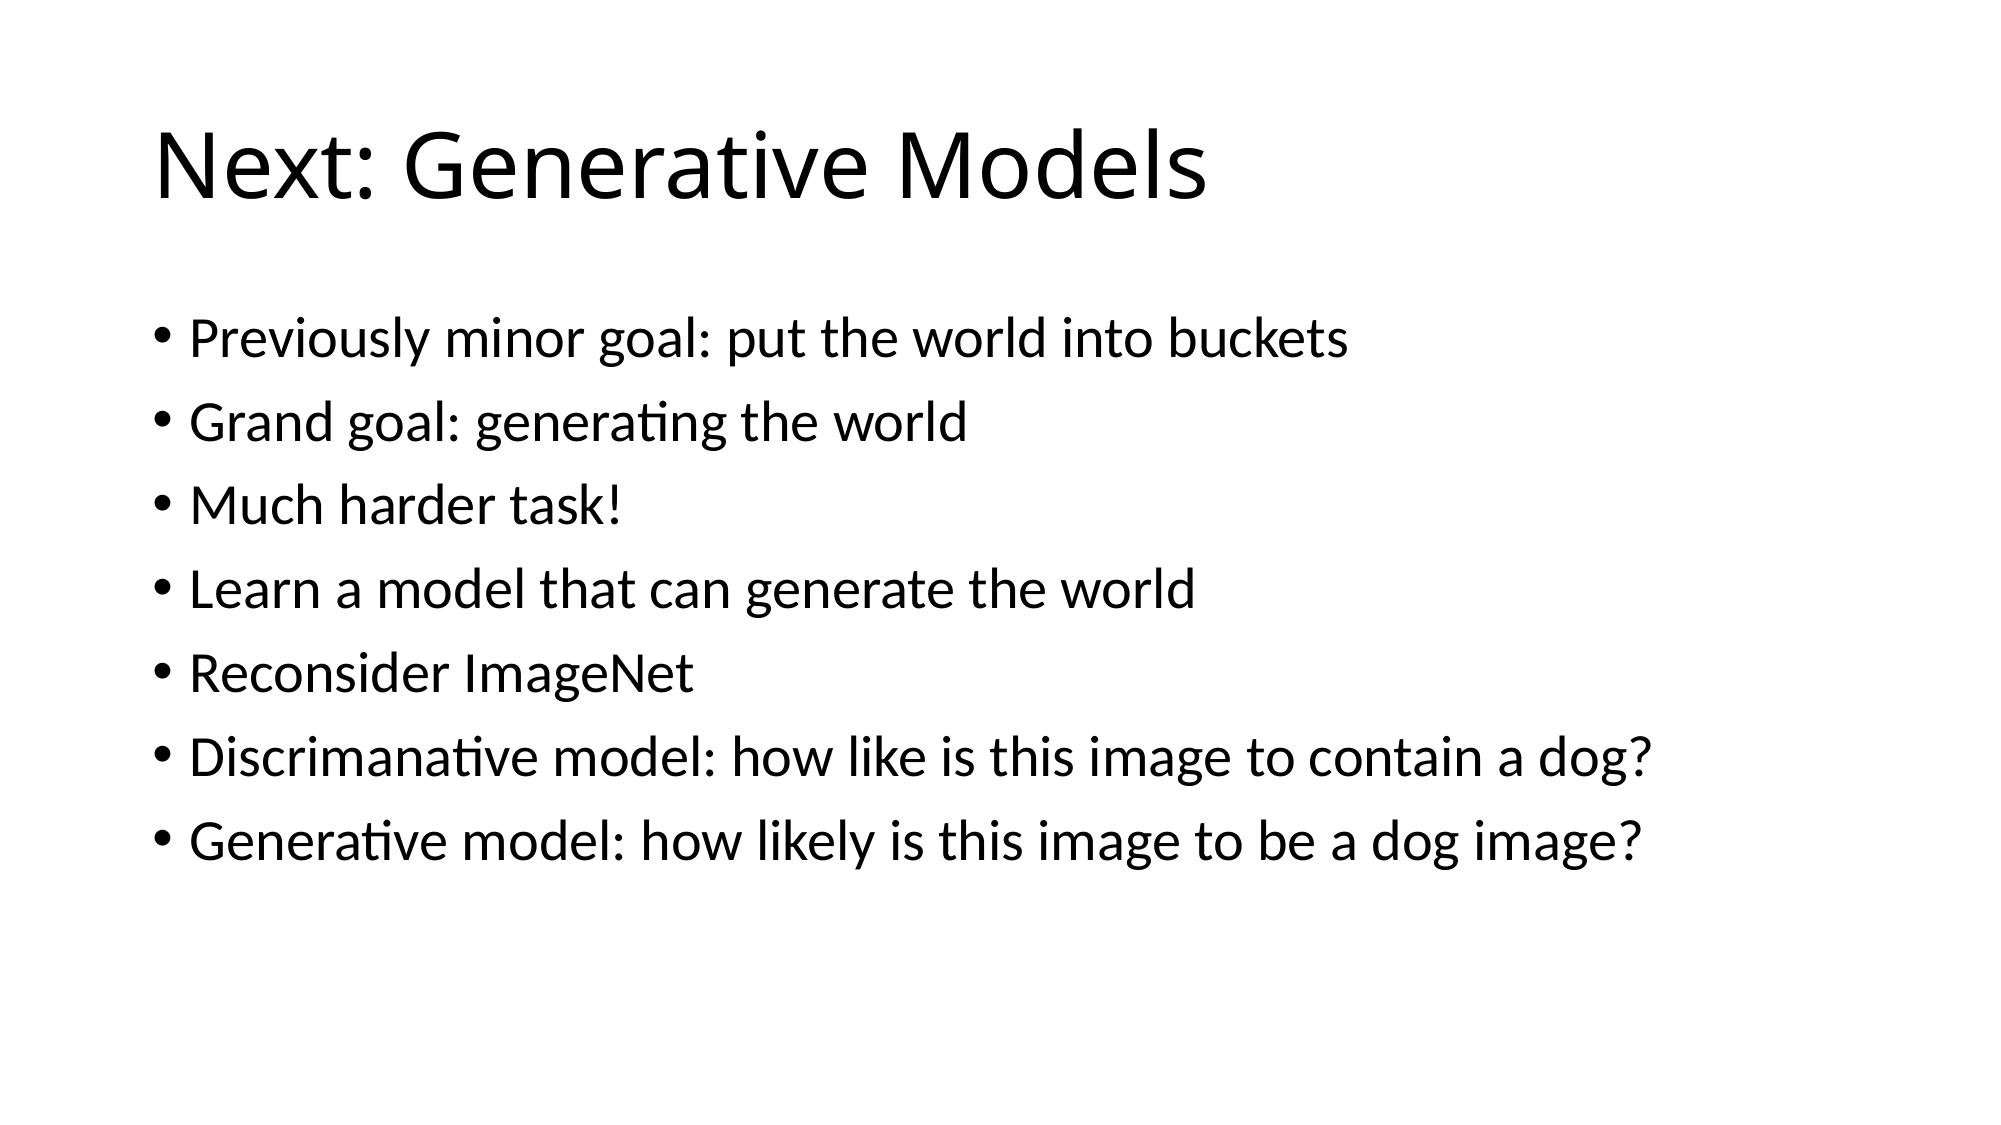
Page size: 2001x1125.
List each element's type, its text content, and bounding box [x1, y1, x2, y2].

title Next: Generative Models [137, 59, 1863, 278]
list Previously minor goal: put the world into buckets Grand goal: generating the world Much harder task! Learn a model that can generate the world Reconsider ImageNet Discrimanative model: how like is this image to contain a dog? Generative model: how likely is this image to be a dog image? [137, 299, 1863, 1014]
